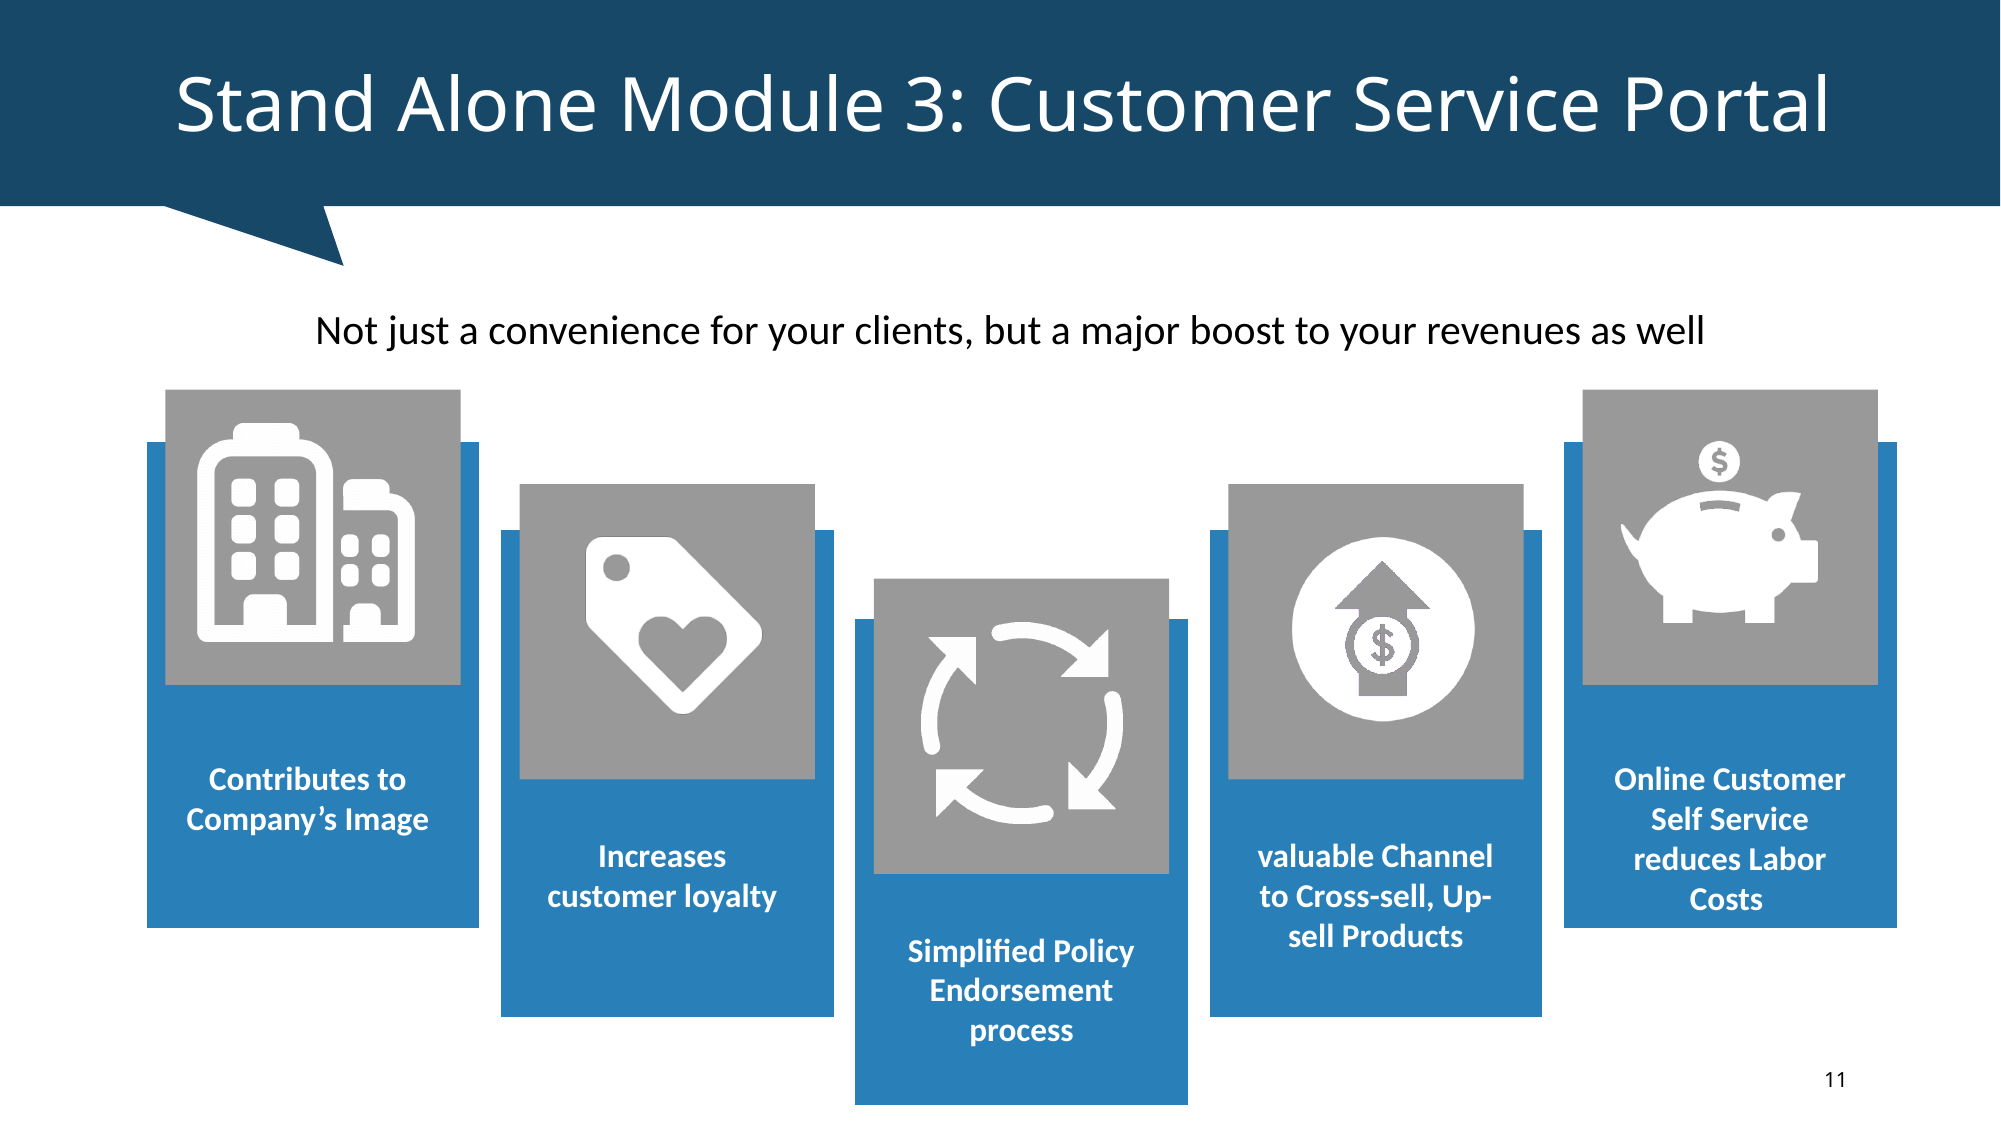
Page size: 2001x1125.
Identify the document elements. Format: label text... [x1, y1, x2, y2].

text_box Increases customer loyalty [519, 826, 805, 1125]
text_box [519, 483, 816, 780]
text_box [501, 530, 834, 1017]
text_box Online Customer Self Service reduces Labor Costs [1582, 750, 1878, 1090]
text_box Contributes to Company’s Image [165, 750, 451, 1090]
picture [1287, 534, 1477, 725]
text_box Simplified Policy Endorsement process [873, 921, 1170, 1125]
text_box [1564, 442, 1897, 928]
picture [921, 622, 1123, 824]
text_box [164, 389, 462, 686]
text_box Not just a convenience for your clients, but a major boost to your revenues as well [288, 295, 1734, 410]
text_box [147, 442, 479, 928]
slide_number 11 [1524, 1042, 1863, 1103]
text_box [1582, 389, 1879, 686]
picture [197, 423, 415, 642]
text_box valuable Channel to Cross-sell, Up-sell Products [1228, 826, 1524, 1125]
text_box [1210, 530, 1542, 1017]
text_box [855, 619, 1188, 1105]
picture [568, 519, 780, 732]
picture [1582, 440, 1856, 623]
text_box [873, 578, 1170, 875]
title Stand Alone Module 3: Customer Service Portal [141, 59, 1867, 277]
text_box [1227, 483, 1525, 780]
